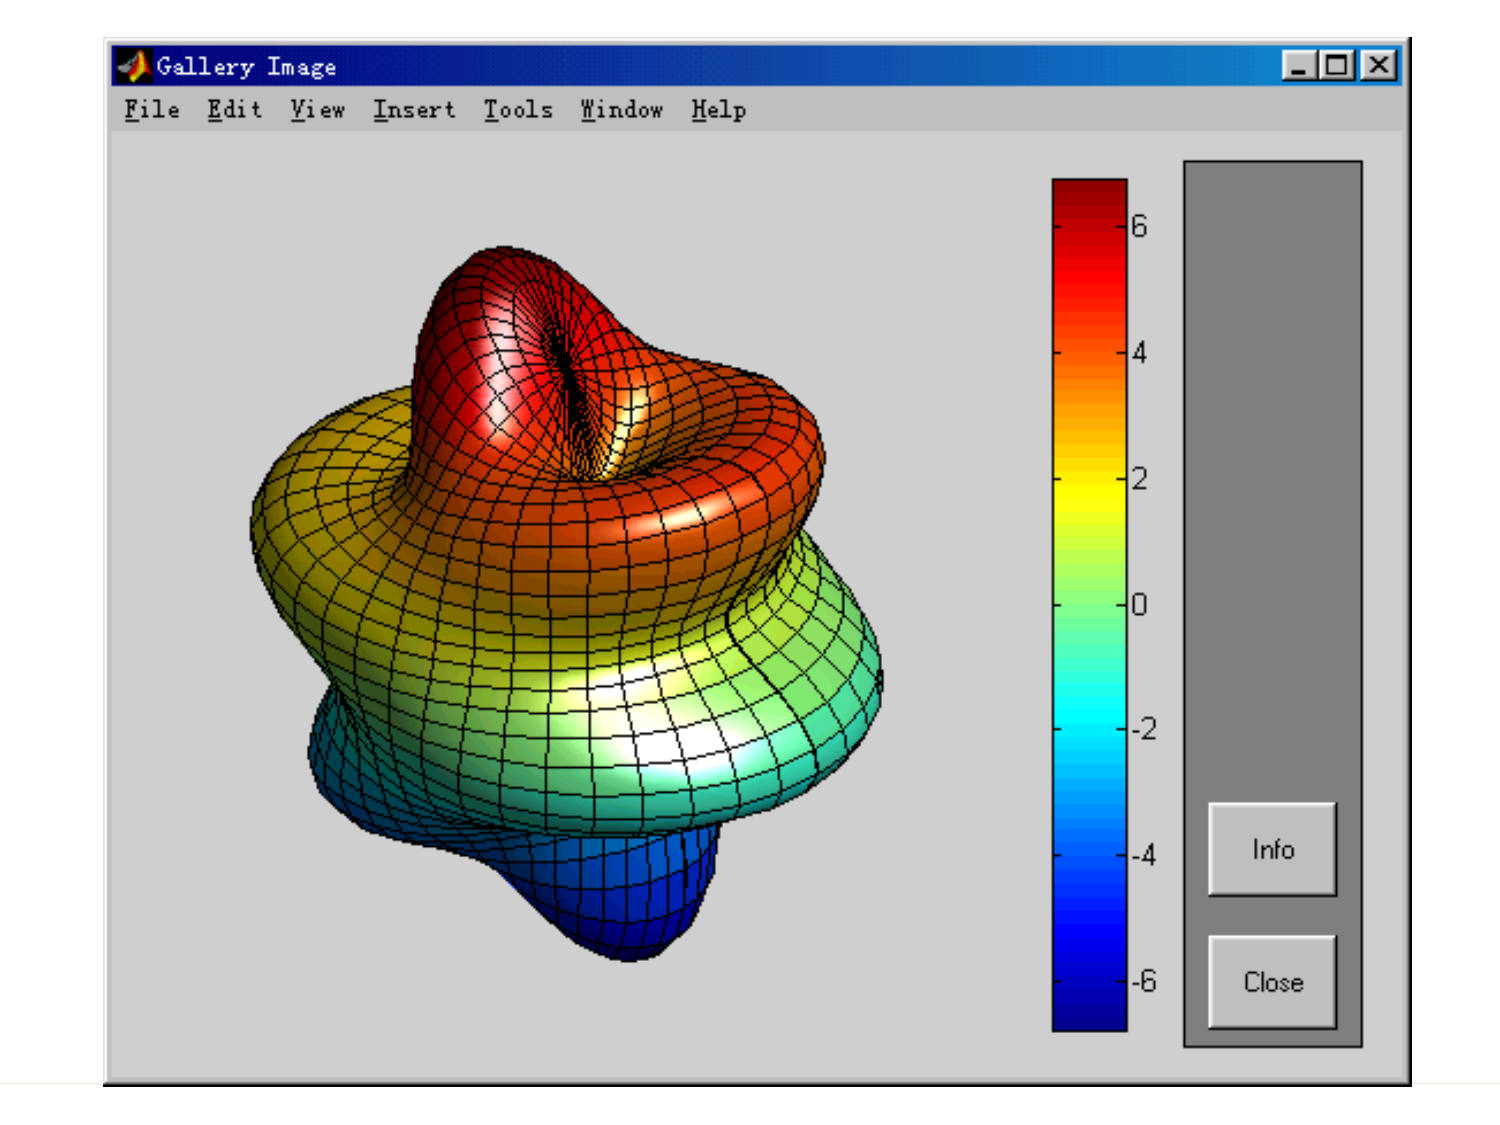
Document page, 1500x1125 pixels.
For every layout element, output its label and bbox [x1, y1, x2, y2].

picture [102, 37, 1412, 1087]
